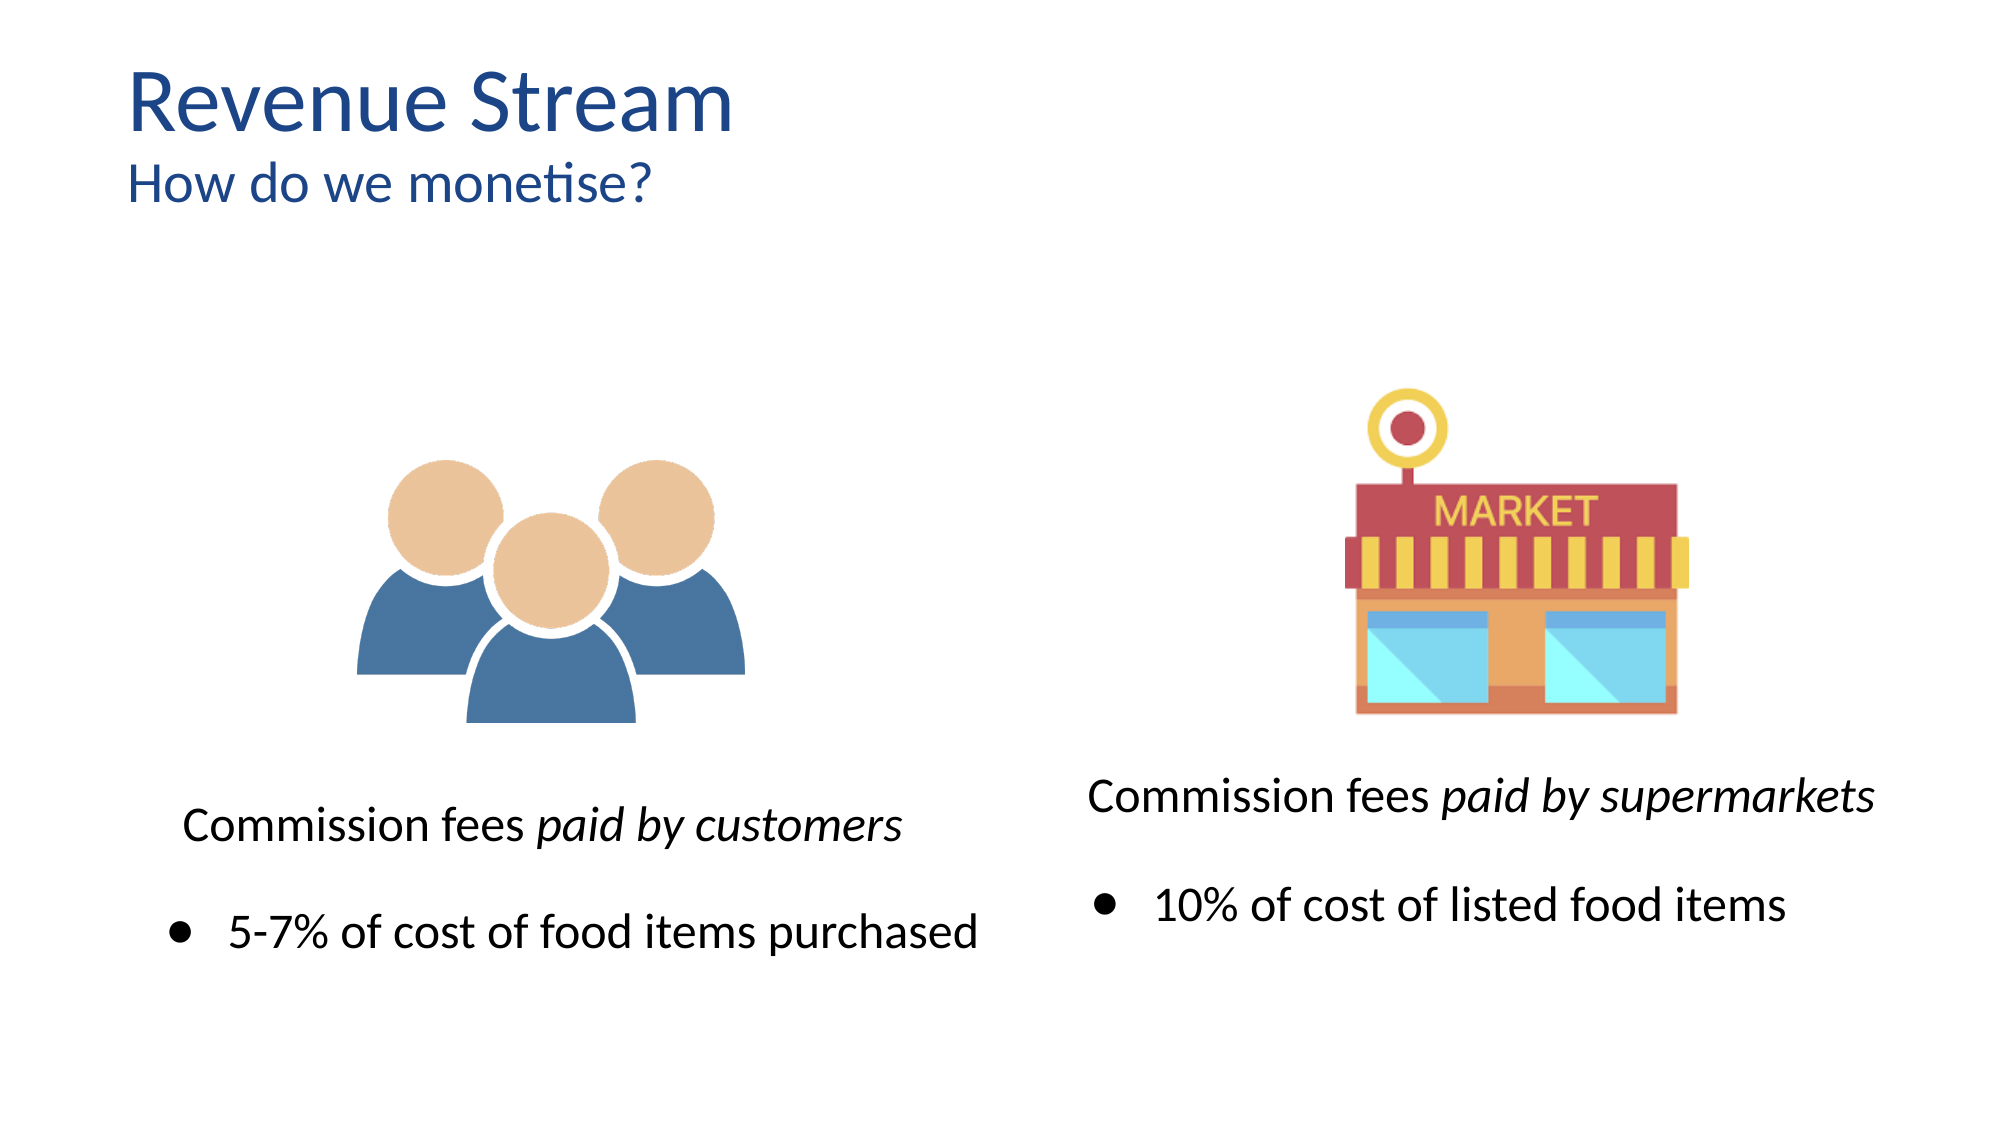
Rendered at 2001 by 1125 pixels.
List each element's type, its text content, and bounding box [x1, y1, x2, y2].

list 10% of cost of listed food items [1062, 864, 1952, 967]
list Commission fees paid by customers [167, 784, 1038, 858]
list Commission fees paid by supermarkets [1072, 754, 1962, 858]
list 5-7% of cost of food items purchased [137, 891, 1008, 965]
picture [1345, 379, 1689, 724]
picture [357, 460, 745, 724]
title Revenue Stream How do we monetise? [112, 24, 1838, 243]
